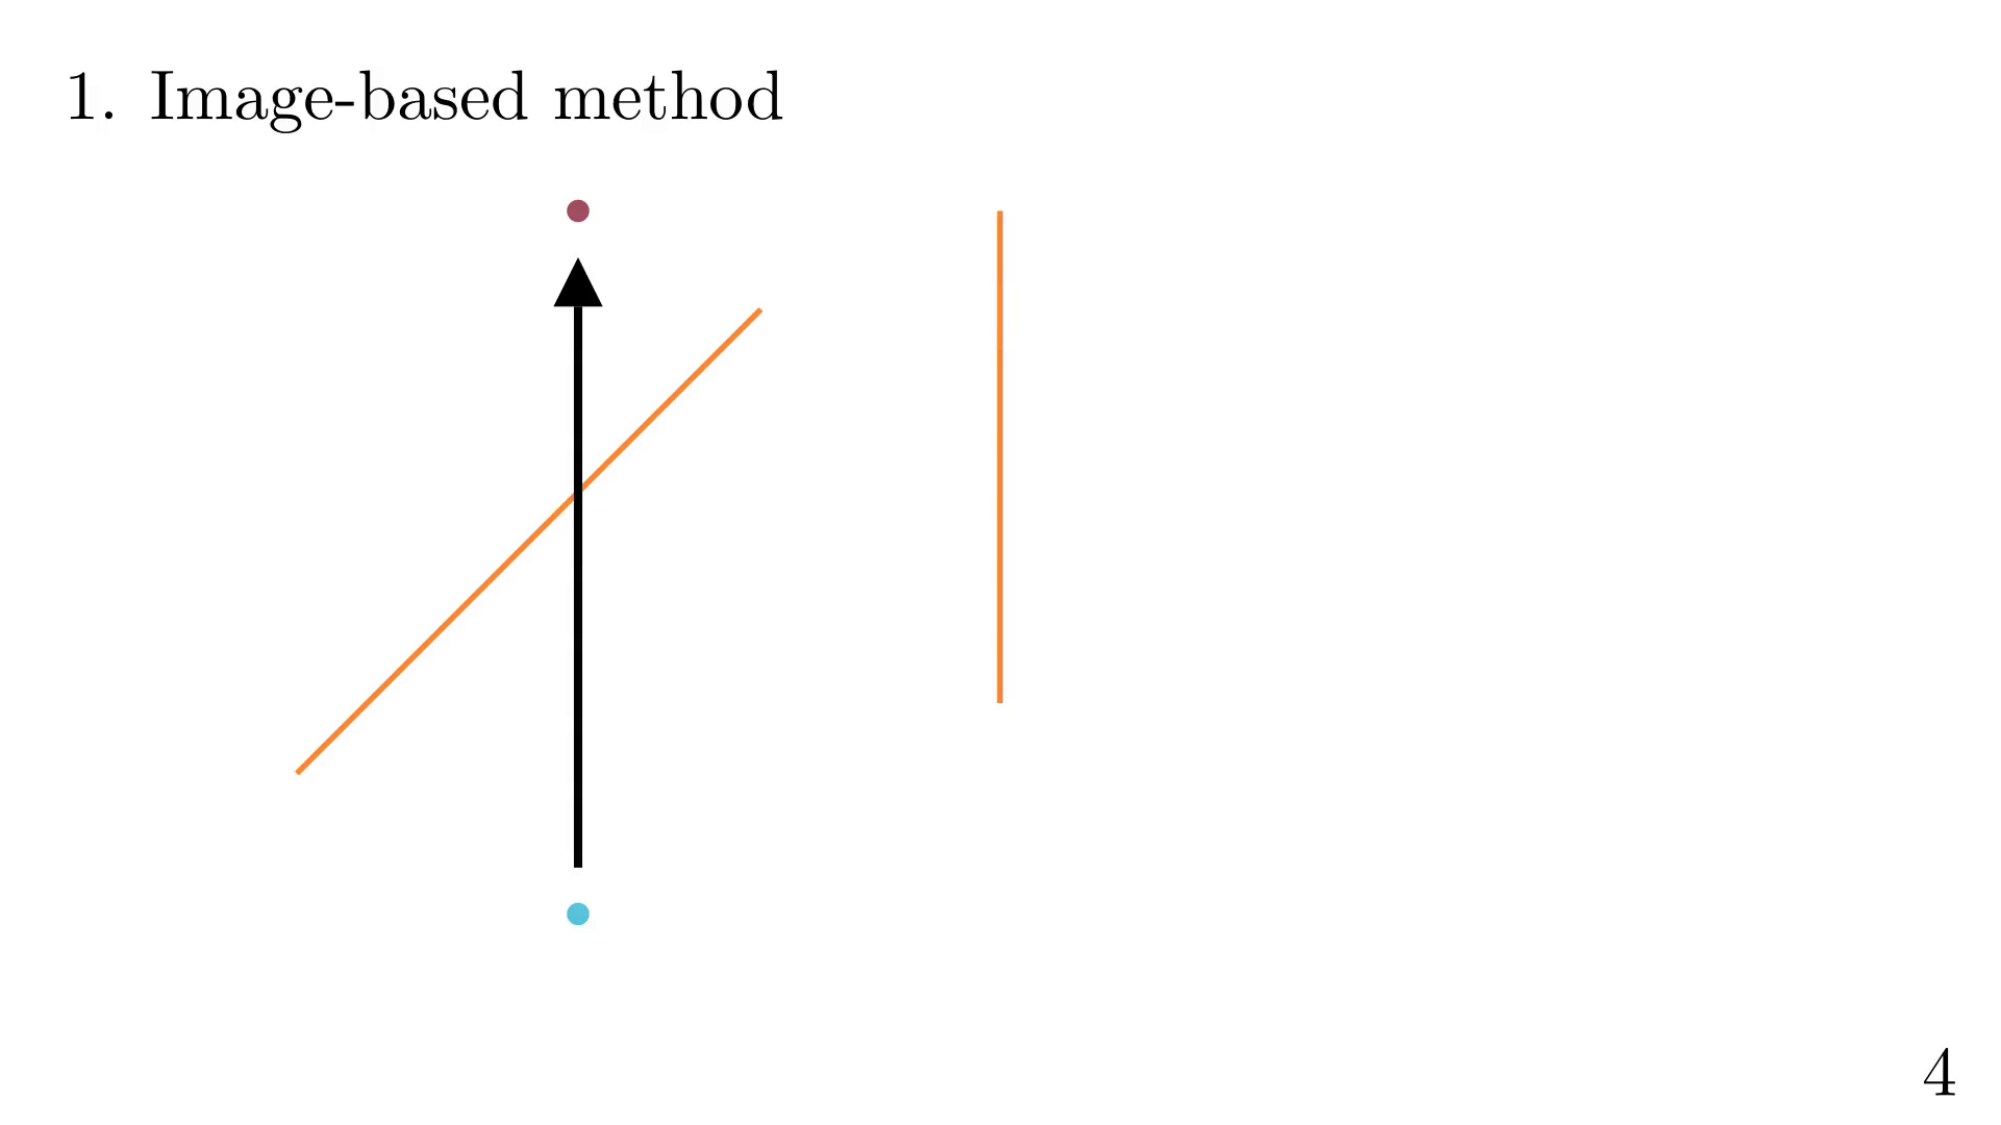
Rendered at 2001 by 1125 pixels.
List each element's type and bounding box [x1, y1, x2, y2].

text_box [0, 0, 2000, 1125]
